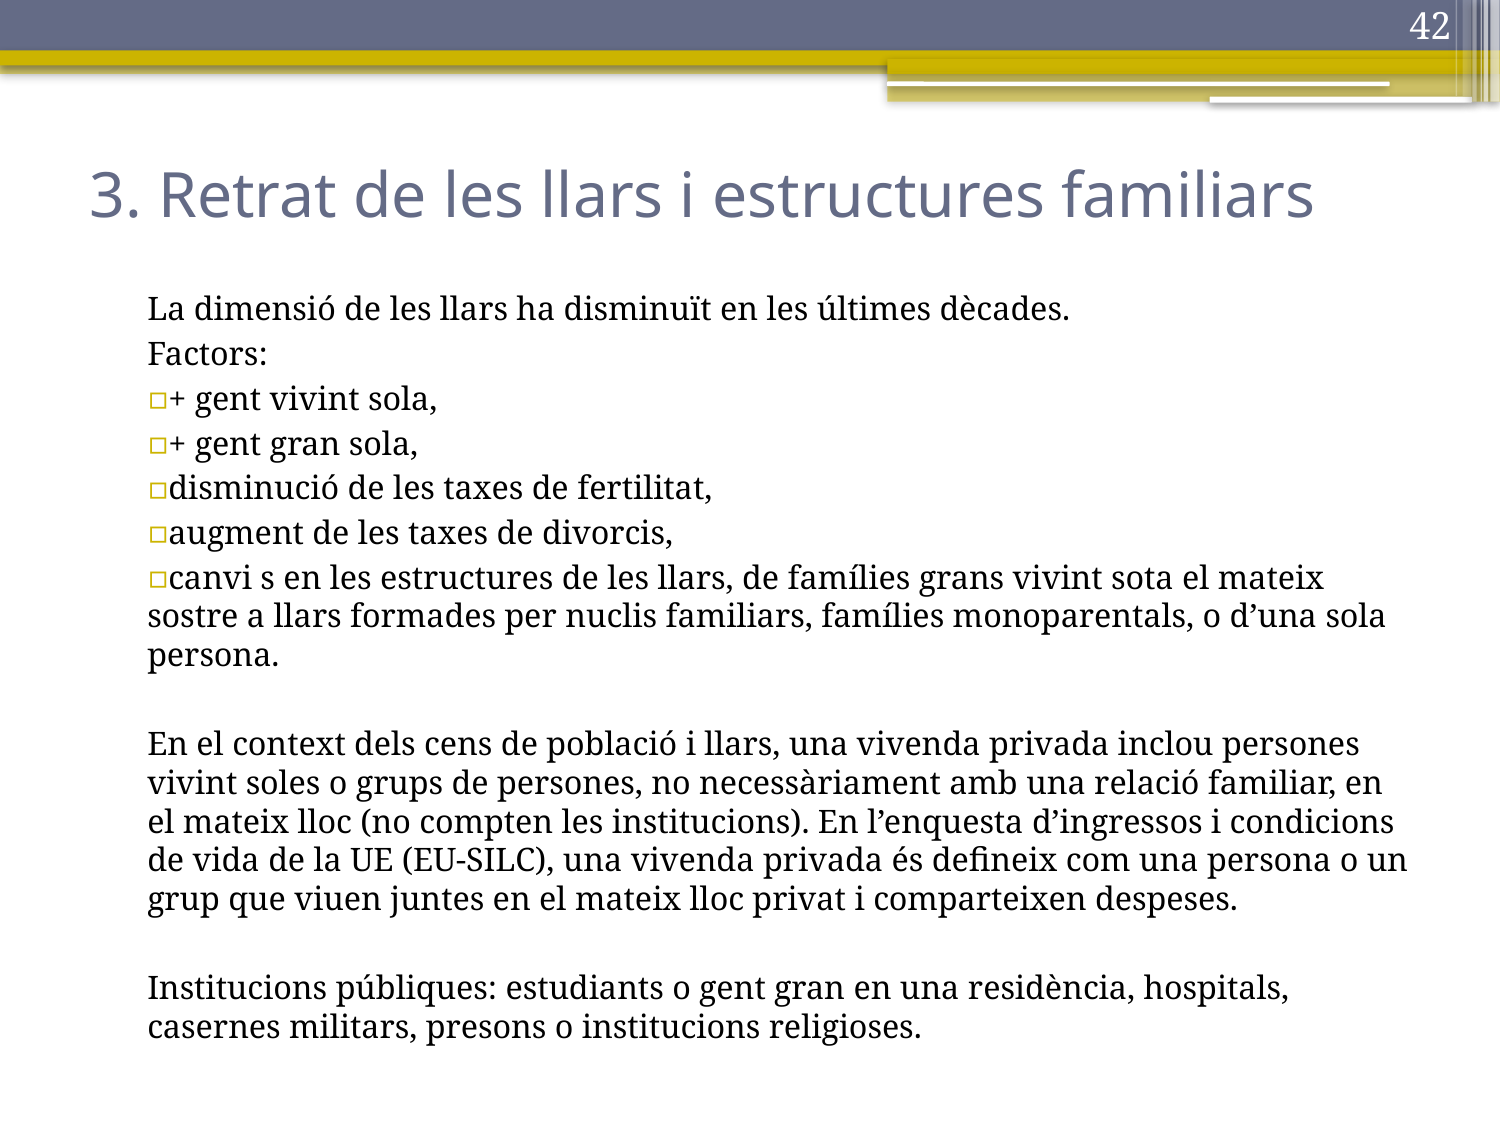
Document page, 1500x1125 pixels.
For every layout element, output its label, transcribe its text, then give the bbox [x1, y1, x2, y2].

slide_number 42 [1341, 0, 1466, 61]
title 3. Retrat de les llars i estructures familiars [75, 105, 1425, 281]
list La dimensió de les llars ha disminuït en les últimes dècades. Factors: + gent vivint sola, + gent gran sola, disminució de les taxes de fertilitat, augment de les taxes de divorcis, canvi s en les estructures de les llars, de famílies grans vivint sota el mateix sostre a llars formades per nuclis familiars, famílies monoparentals, o d’una sola persona. En el context dels cens de població i llars, una vivenda privada inclou persones vivint soles o grups de persones, no necessàriament amb una relació familiar, en el mateix lloc (no compten les institucions). En l’enquesta d’ingressos i condicions de vida de la UE (EU-SILC), una vivenda privada és defineix com una persona o un grup que viuen juntes en el mateix lloc privat i comparteixen despeses. Institucions públiques: estudiants o gent gran en una residència, hospitals, casernes militars, presons o institucions religioses. [75, 281, 1425, 1079]
